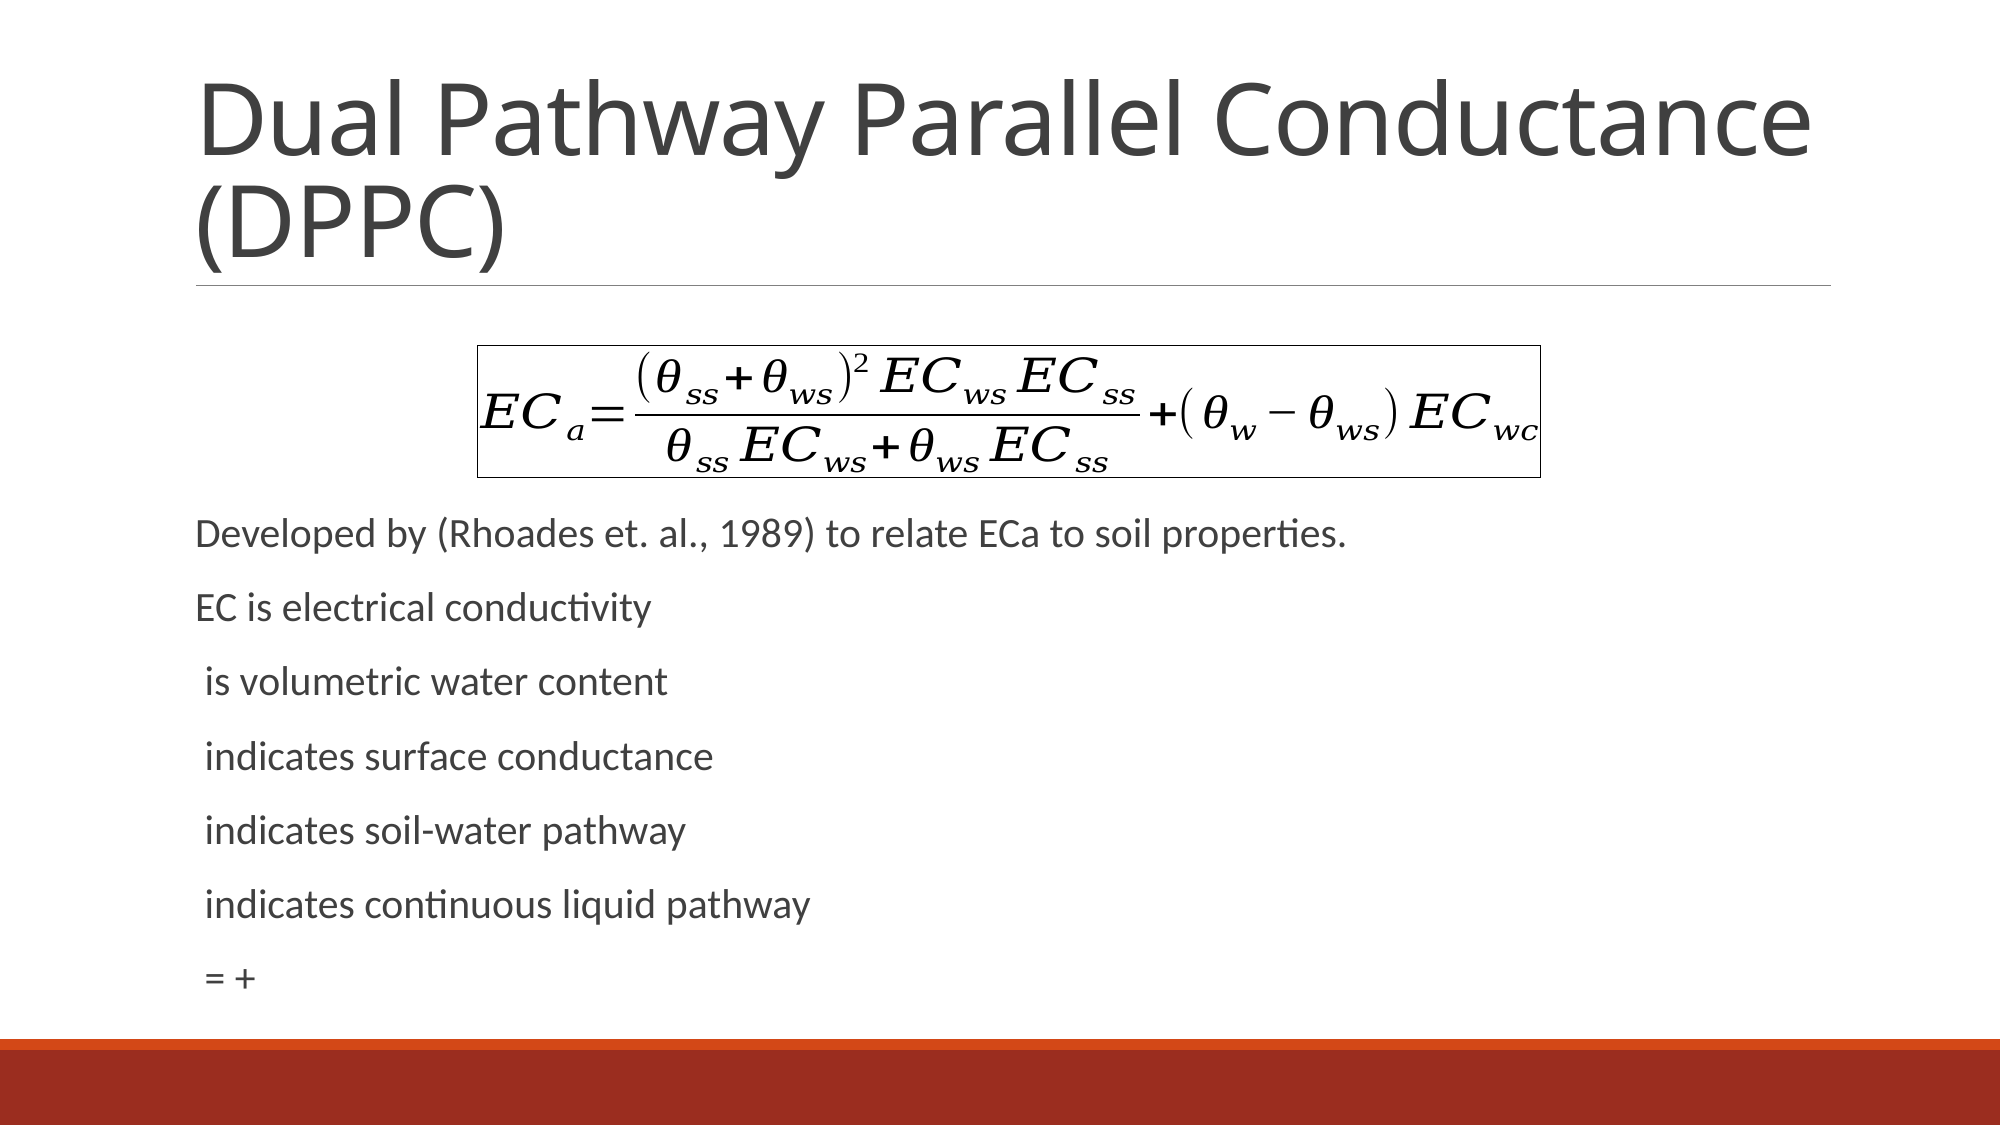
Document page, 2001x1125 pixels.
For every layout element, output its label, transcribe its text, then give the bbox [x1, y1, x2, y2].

title Dual Pathway Parallel Conductance (DPPC) [180, 47, 1830, 285]
